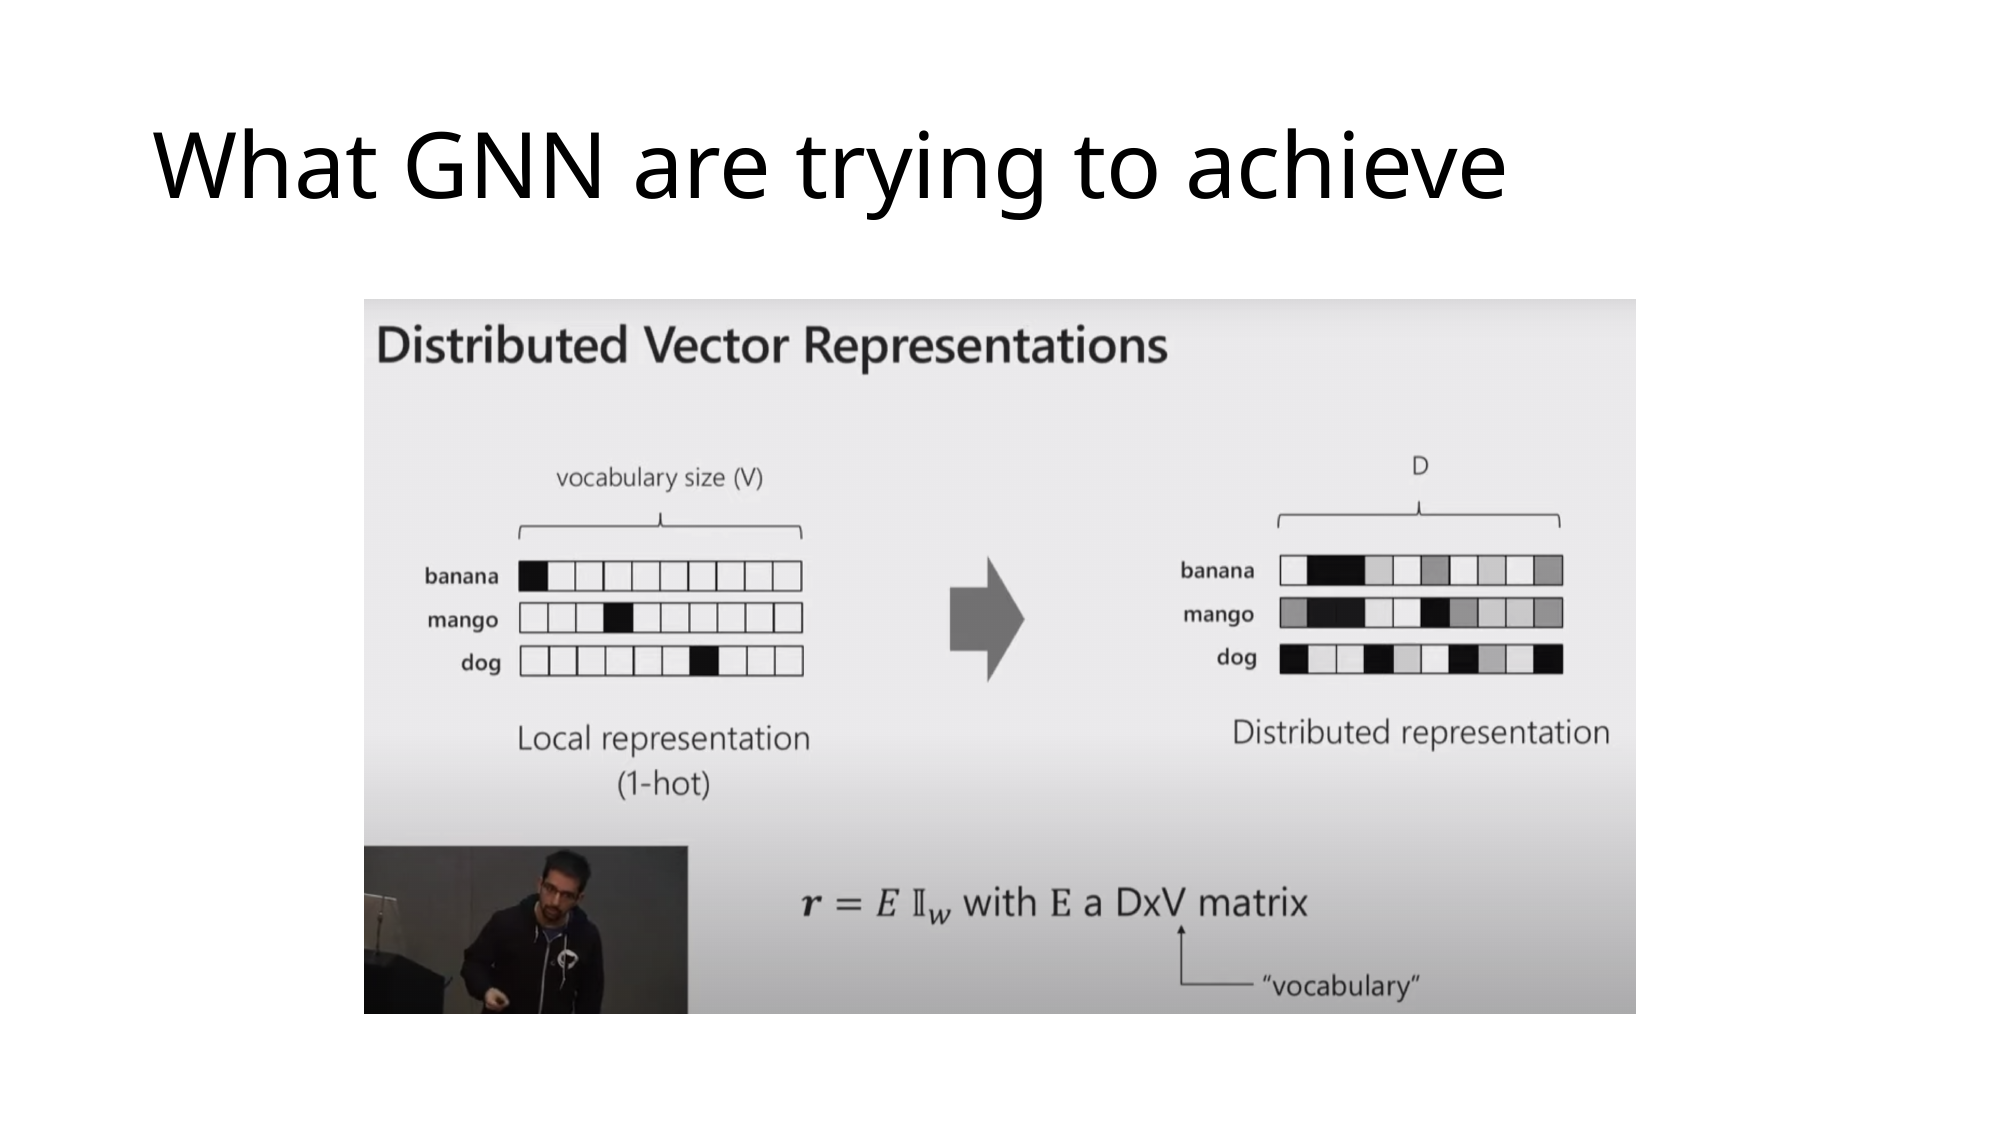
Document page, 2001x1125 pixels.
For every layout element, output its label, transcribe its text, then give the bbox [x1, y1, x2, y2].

title What GNN are trying to achieve [137, 59, 1863, 278]
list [364, 299, 1636, 1014]
